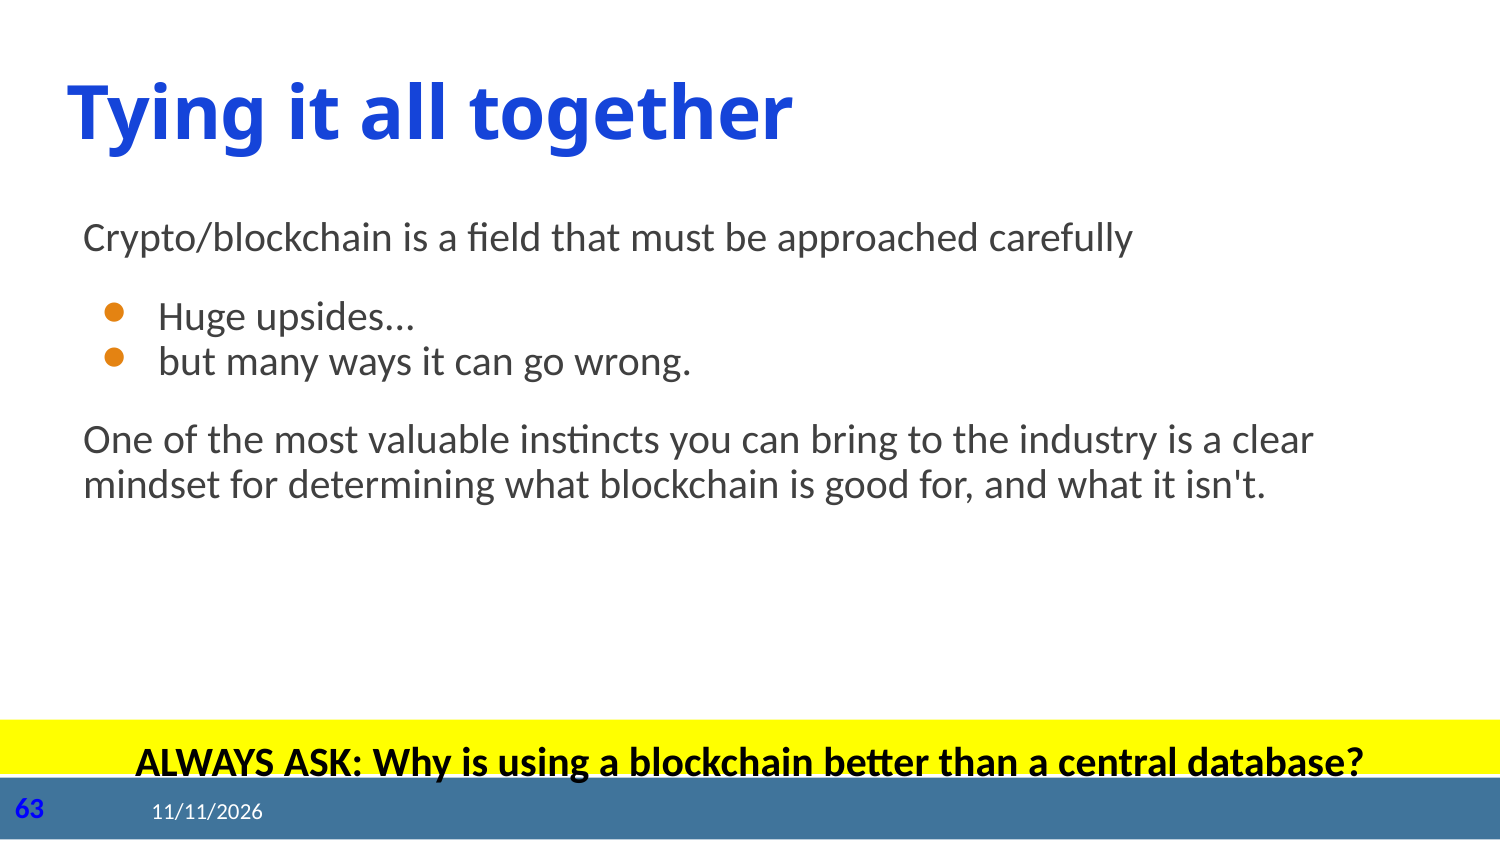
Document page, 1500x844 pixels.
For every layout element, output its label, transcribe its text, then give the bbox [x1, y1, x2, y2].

text_box ALWAYS ASK: Why is using a blockchain better than a central database? [0, 719, 1500, 774]
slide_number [136, 787, 441, 833]
list Crypto/blockchain is a field that must be approached carefully Huge upsides... but many ways it can go wrong. One of the most valuable instincts you can bring to the industry is a clear mindset for determining what blockchain is good for, and what it isn't. [68, 200, 1392, 531]
title Tying it all together [51, 33, 1449, 170]
